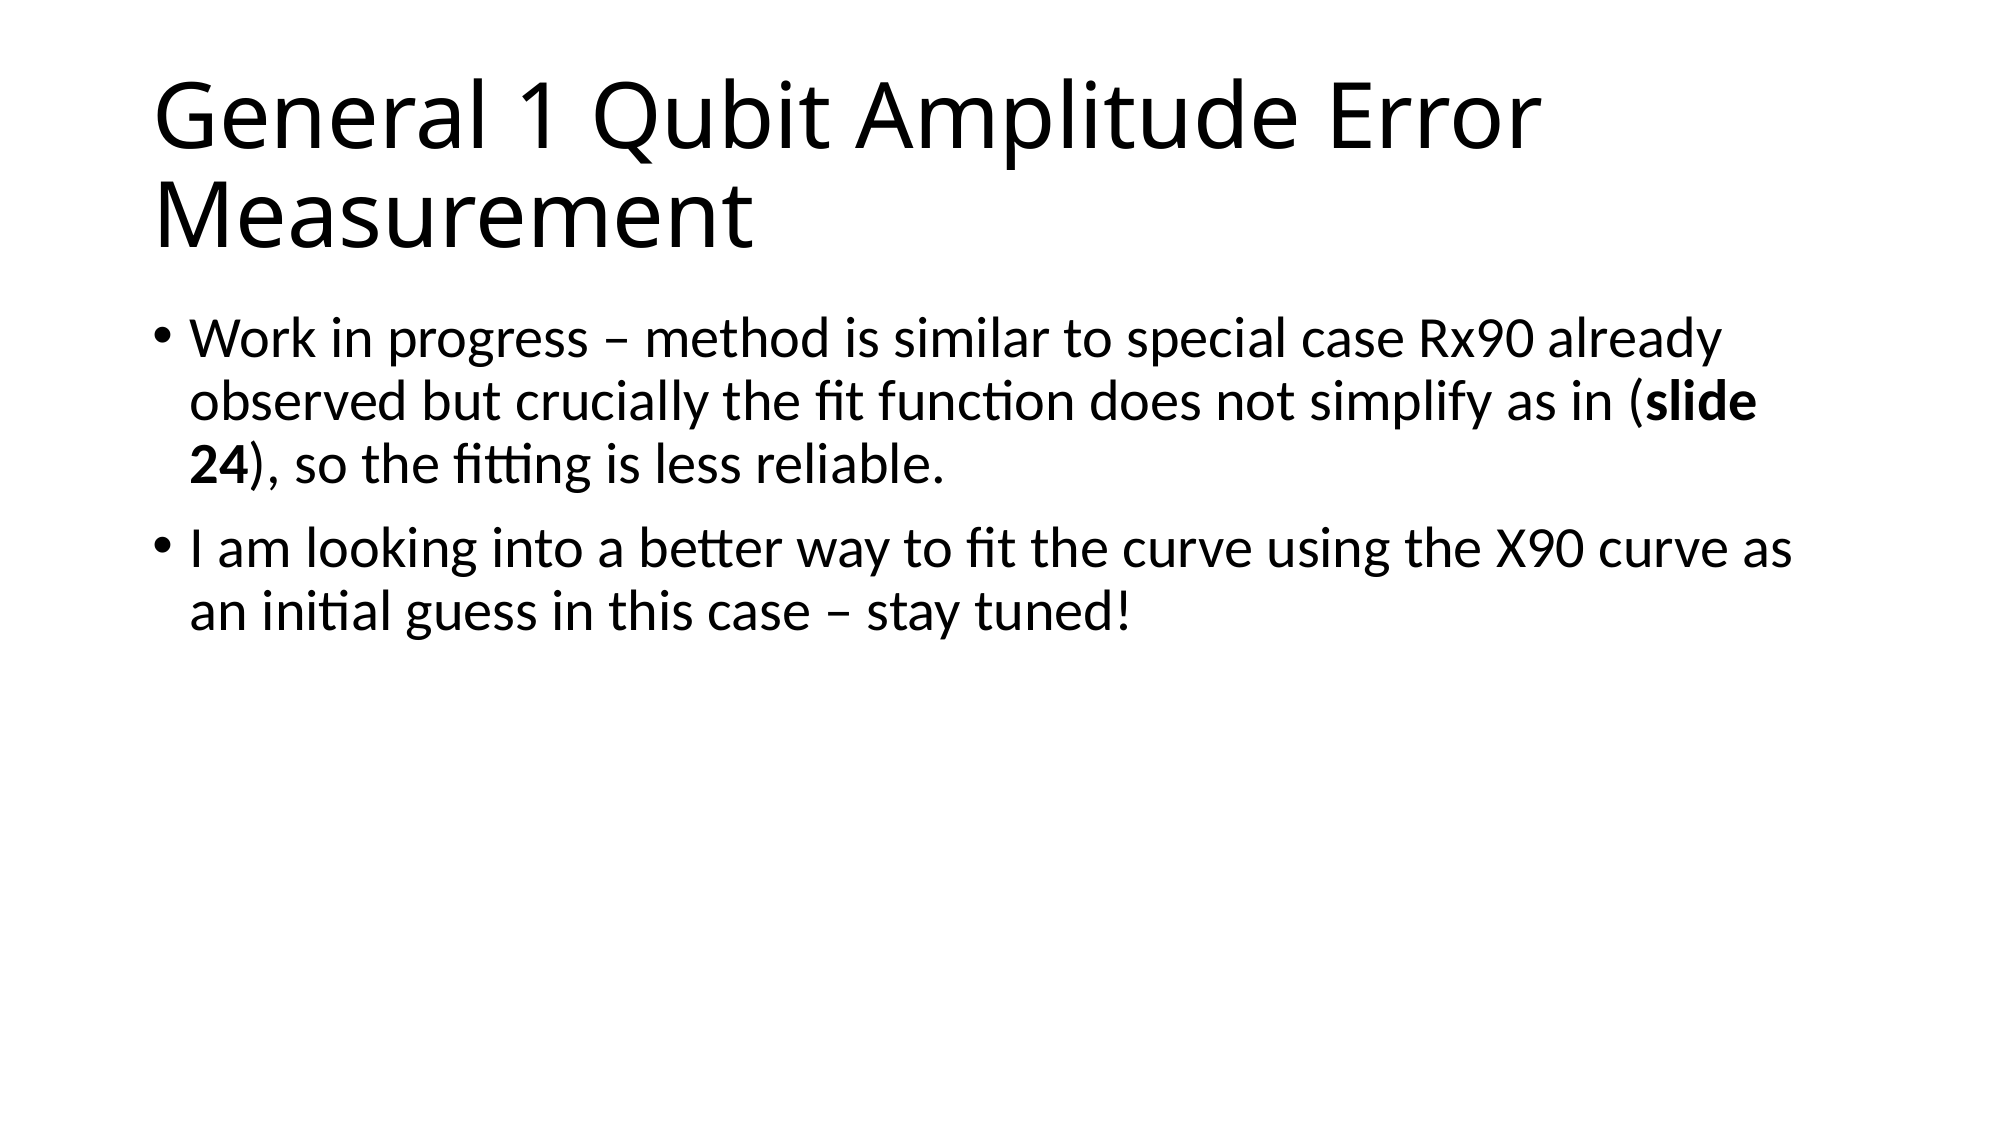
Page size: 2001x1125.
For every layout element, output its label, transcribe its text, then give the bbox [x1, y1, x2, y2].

title General 1 Qubit Amplitude Error Measurement [137, 59, 1863, 278]
list Work in progress – method is similar to special case Rx90 already observed but crucially the fit function does not simplify as in (slide 24), so the fitting is less reliable. I am looking into a better way to fit the curve using the X90 curve as an initial guess in this case – stay tuned! [137, 299, 1863, 1014]
